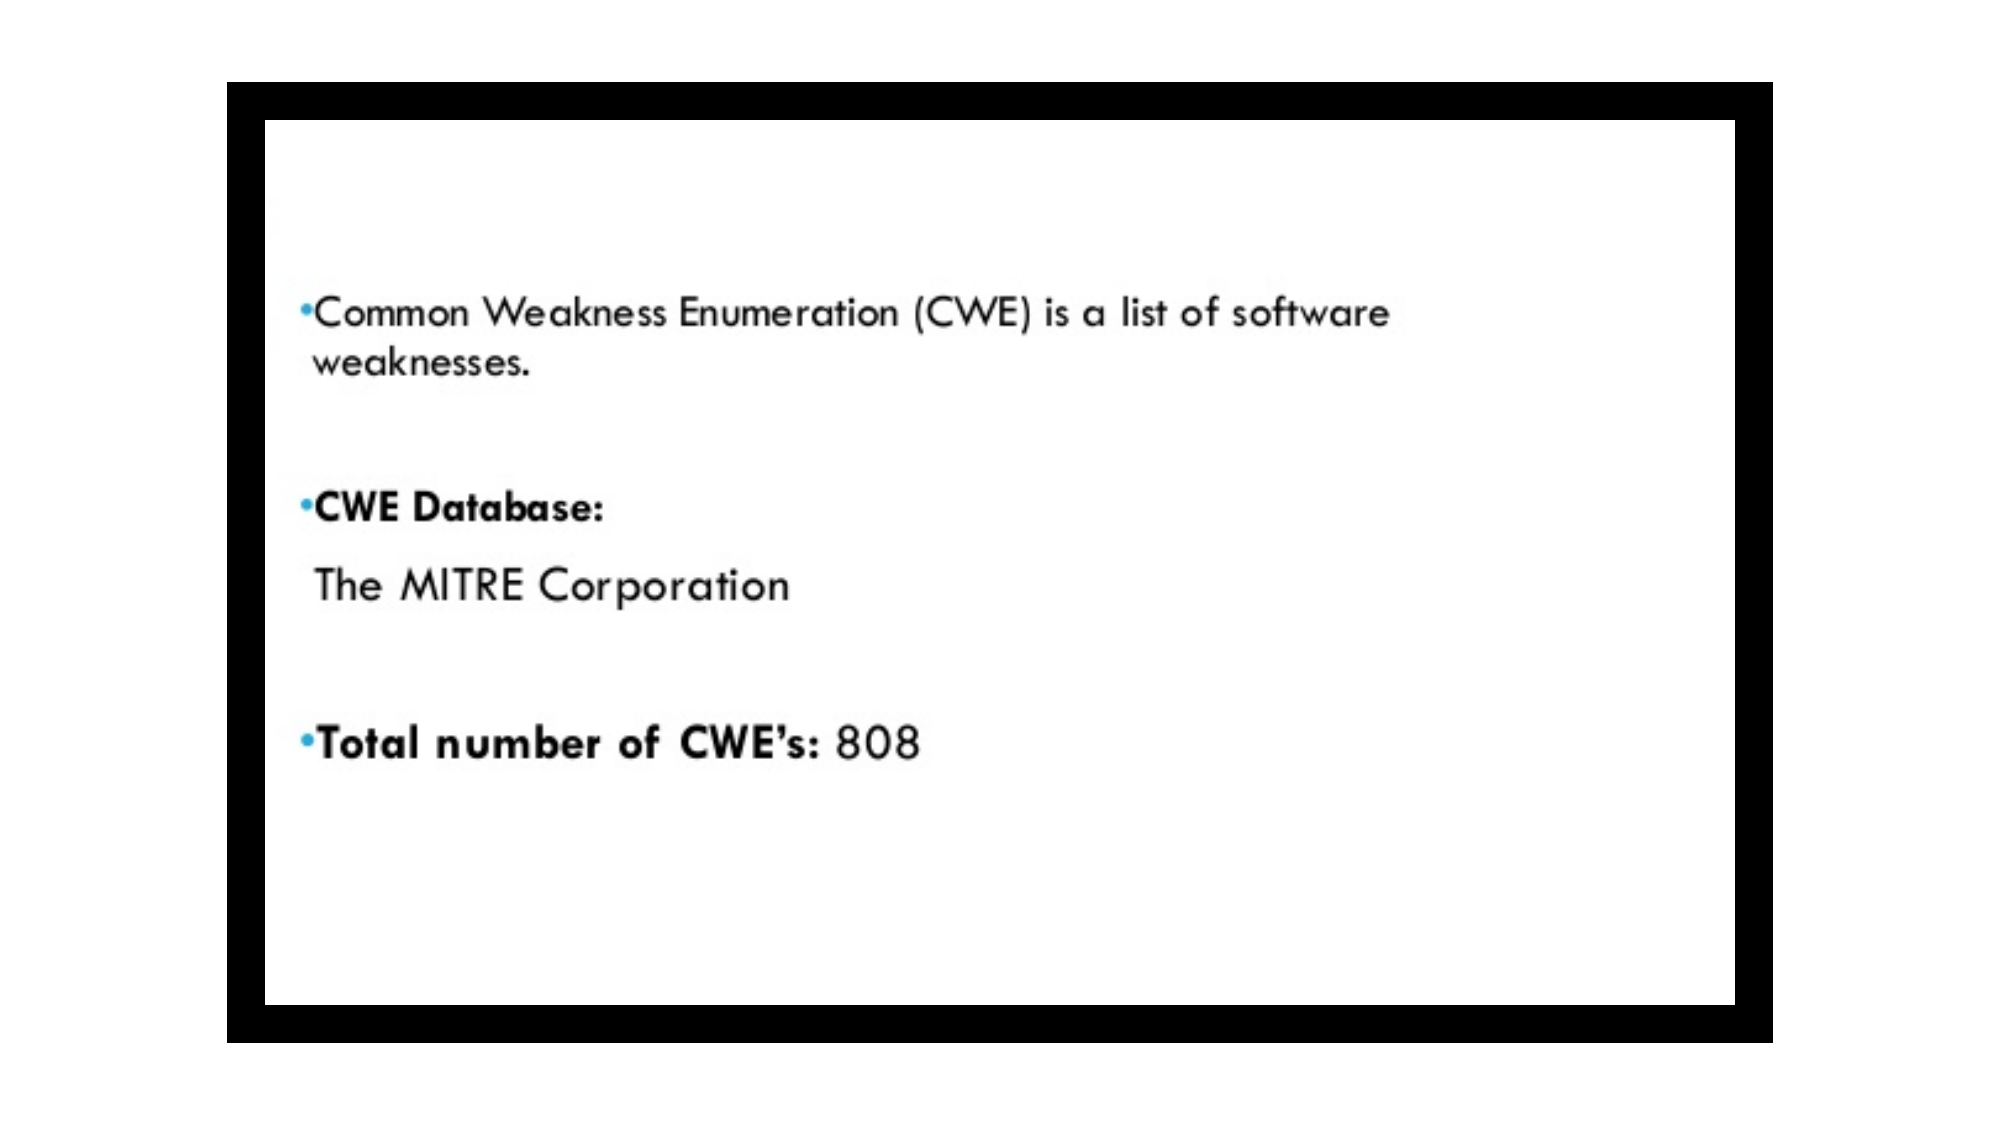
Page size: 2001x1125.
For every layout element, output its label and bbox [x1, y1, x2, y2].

picture [264, 119, 1736, 1006]
